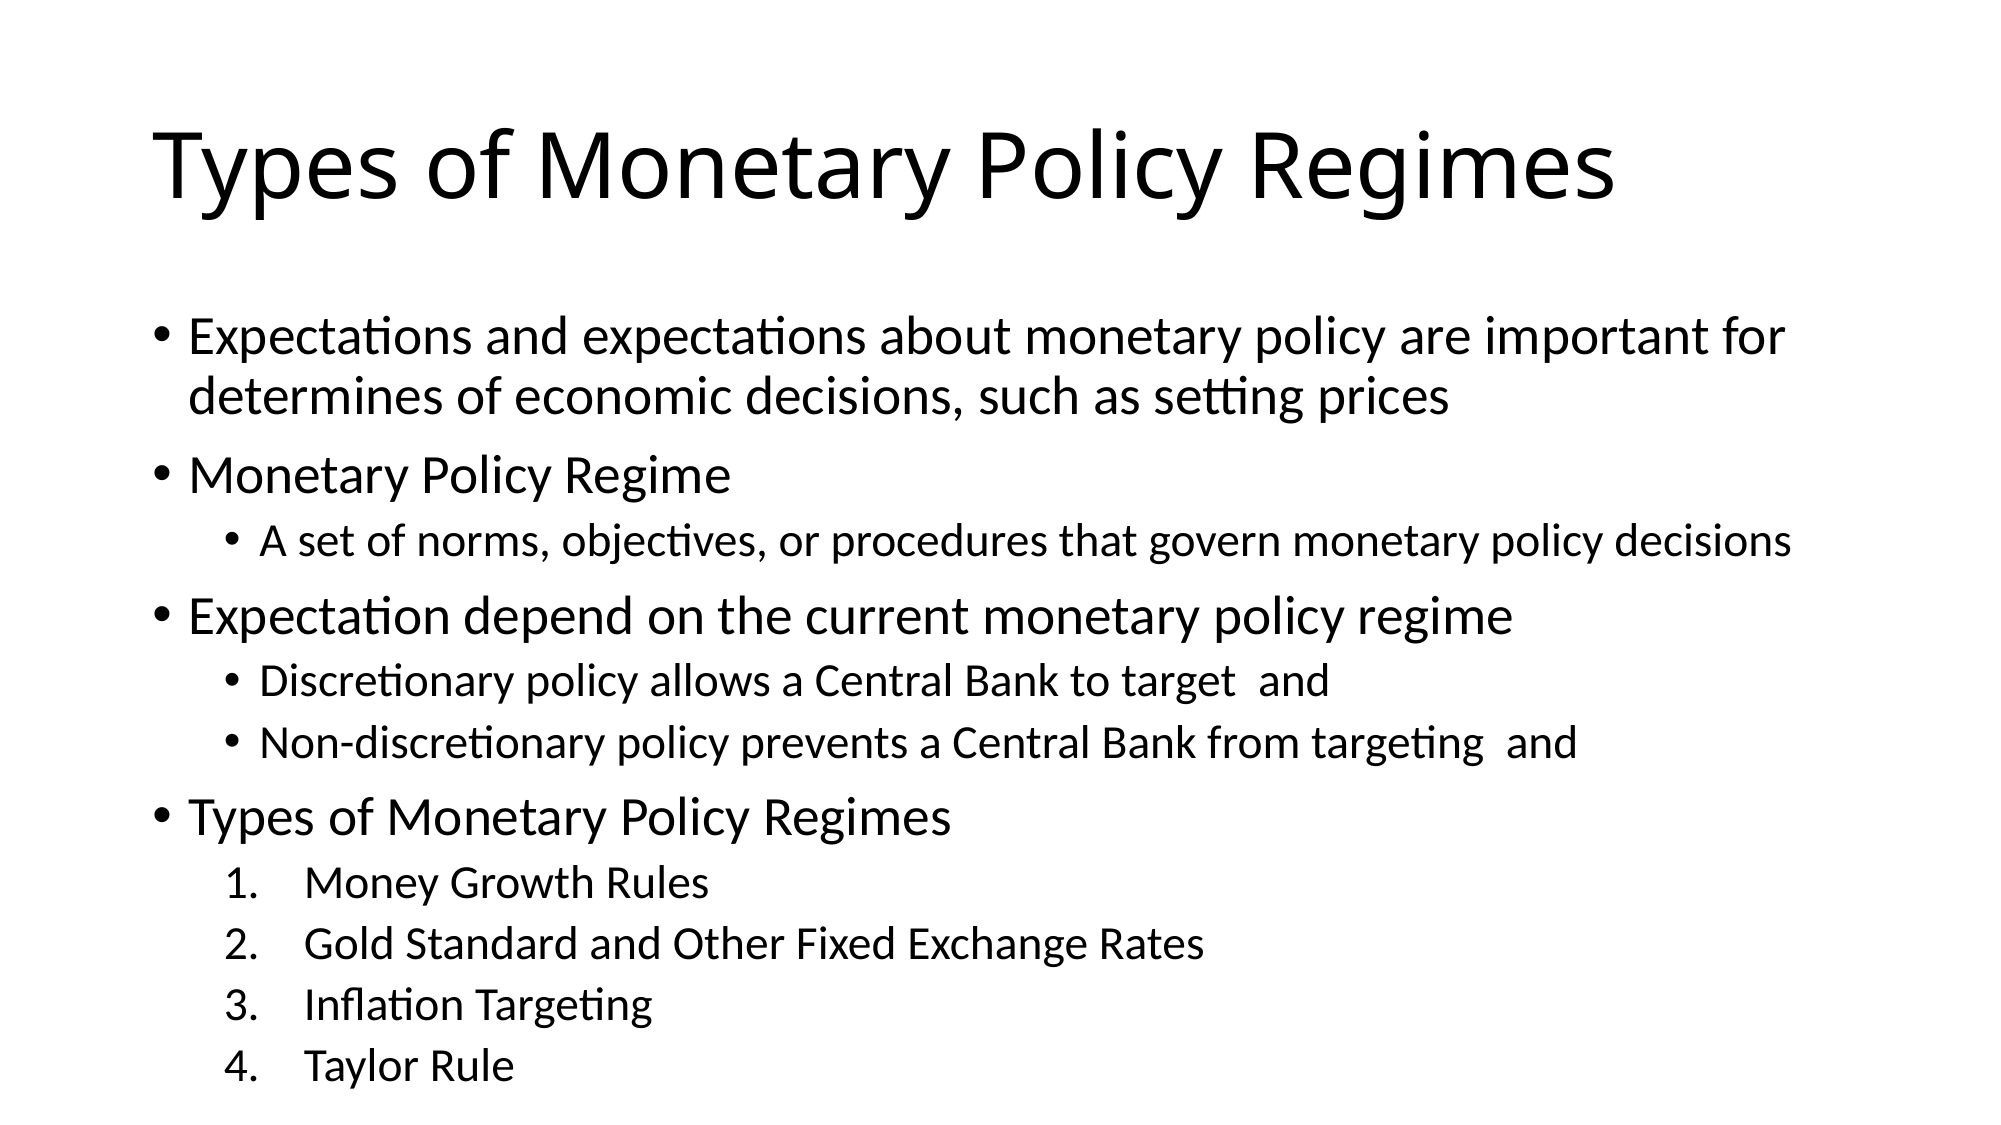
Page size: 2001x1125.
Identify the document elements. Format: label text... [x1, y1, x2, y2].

title Types of Monetary Policy Regimes [137, 59, 1863, 278]
